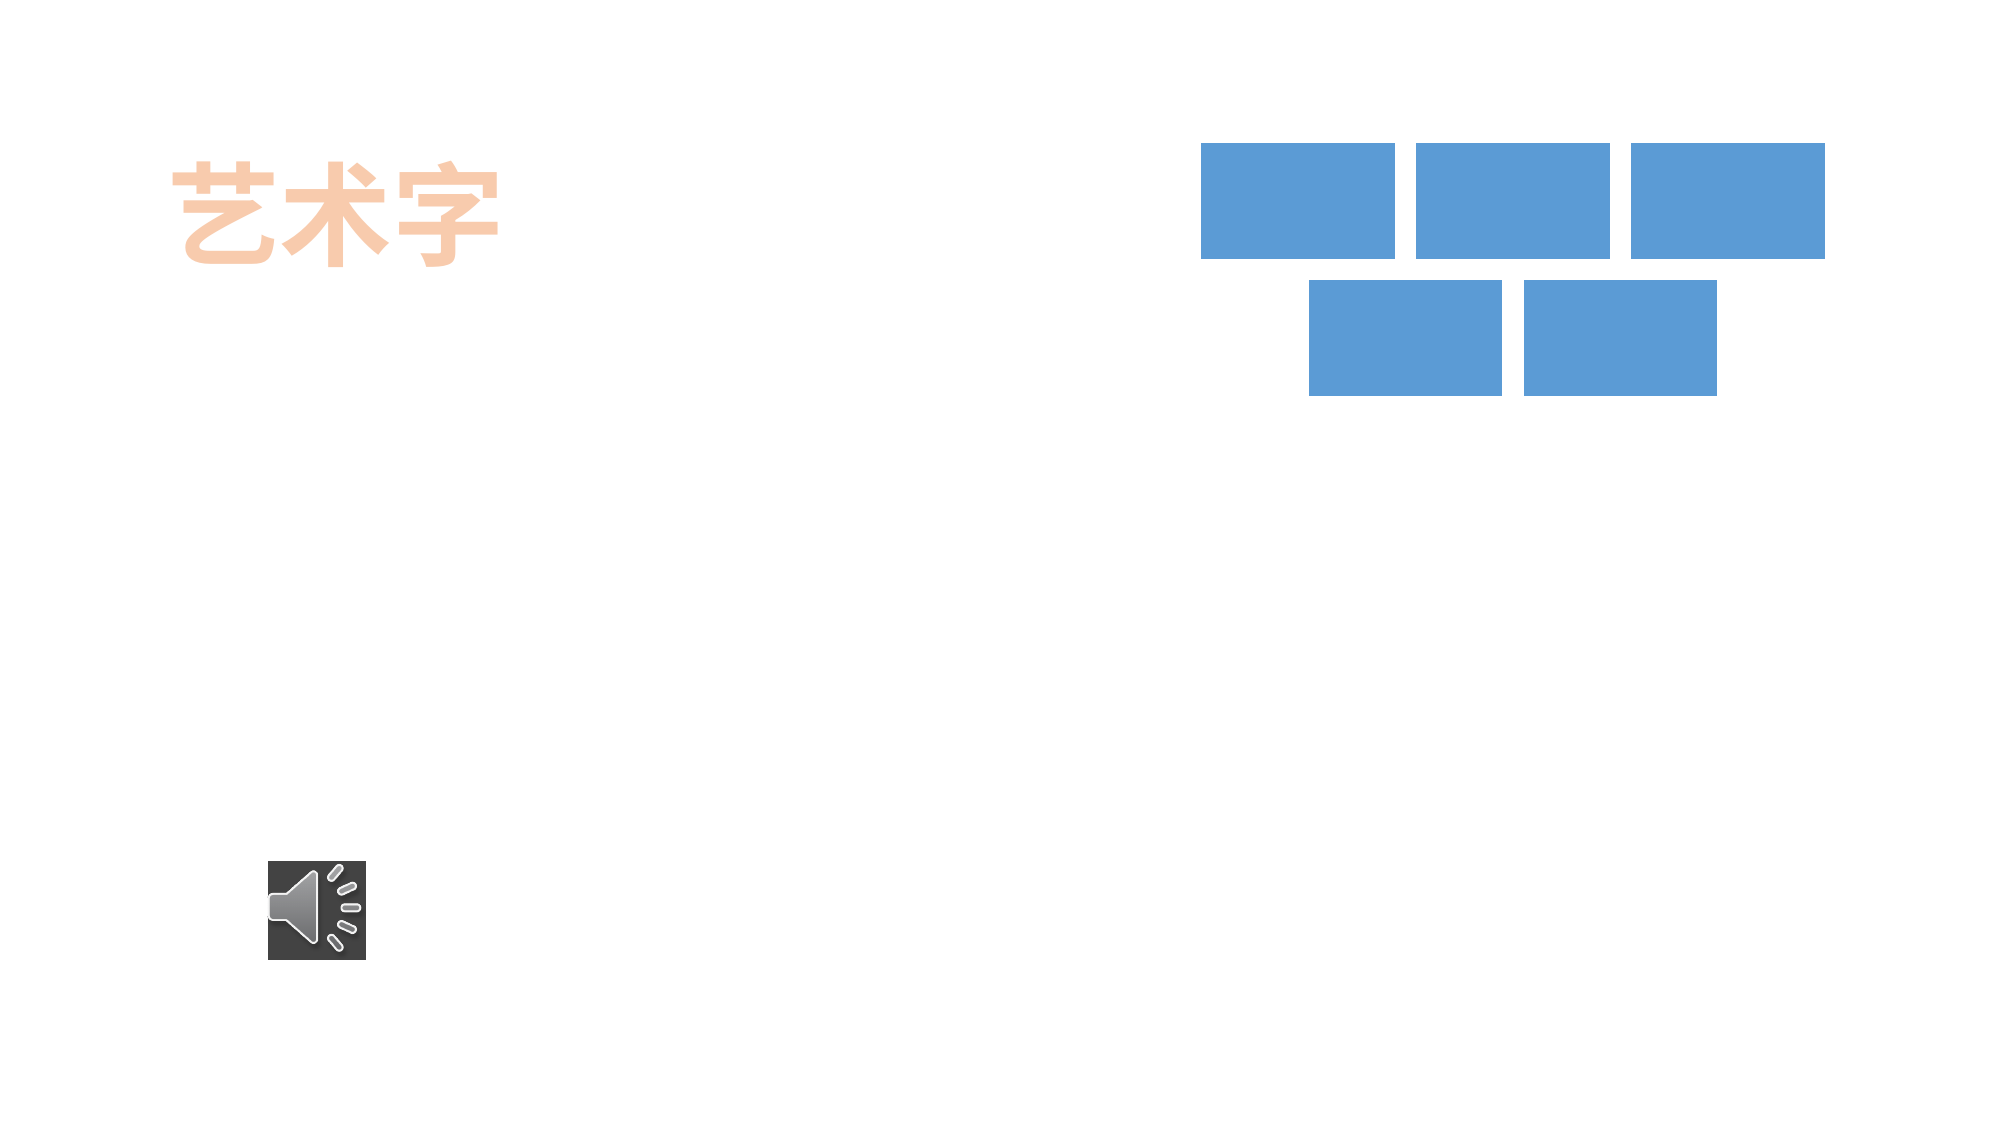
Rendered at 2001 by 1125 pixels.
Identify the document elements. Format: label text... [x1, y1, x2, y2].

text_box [1199, 96, 1827, 443]
text_box 艺术字 [152, 137, 520, 288]
picture [267, 860, 368, 961]
